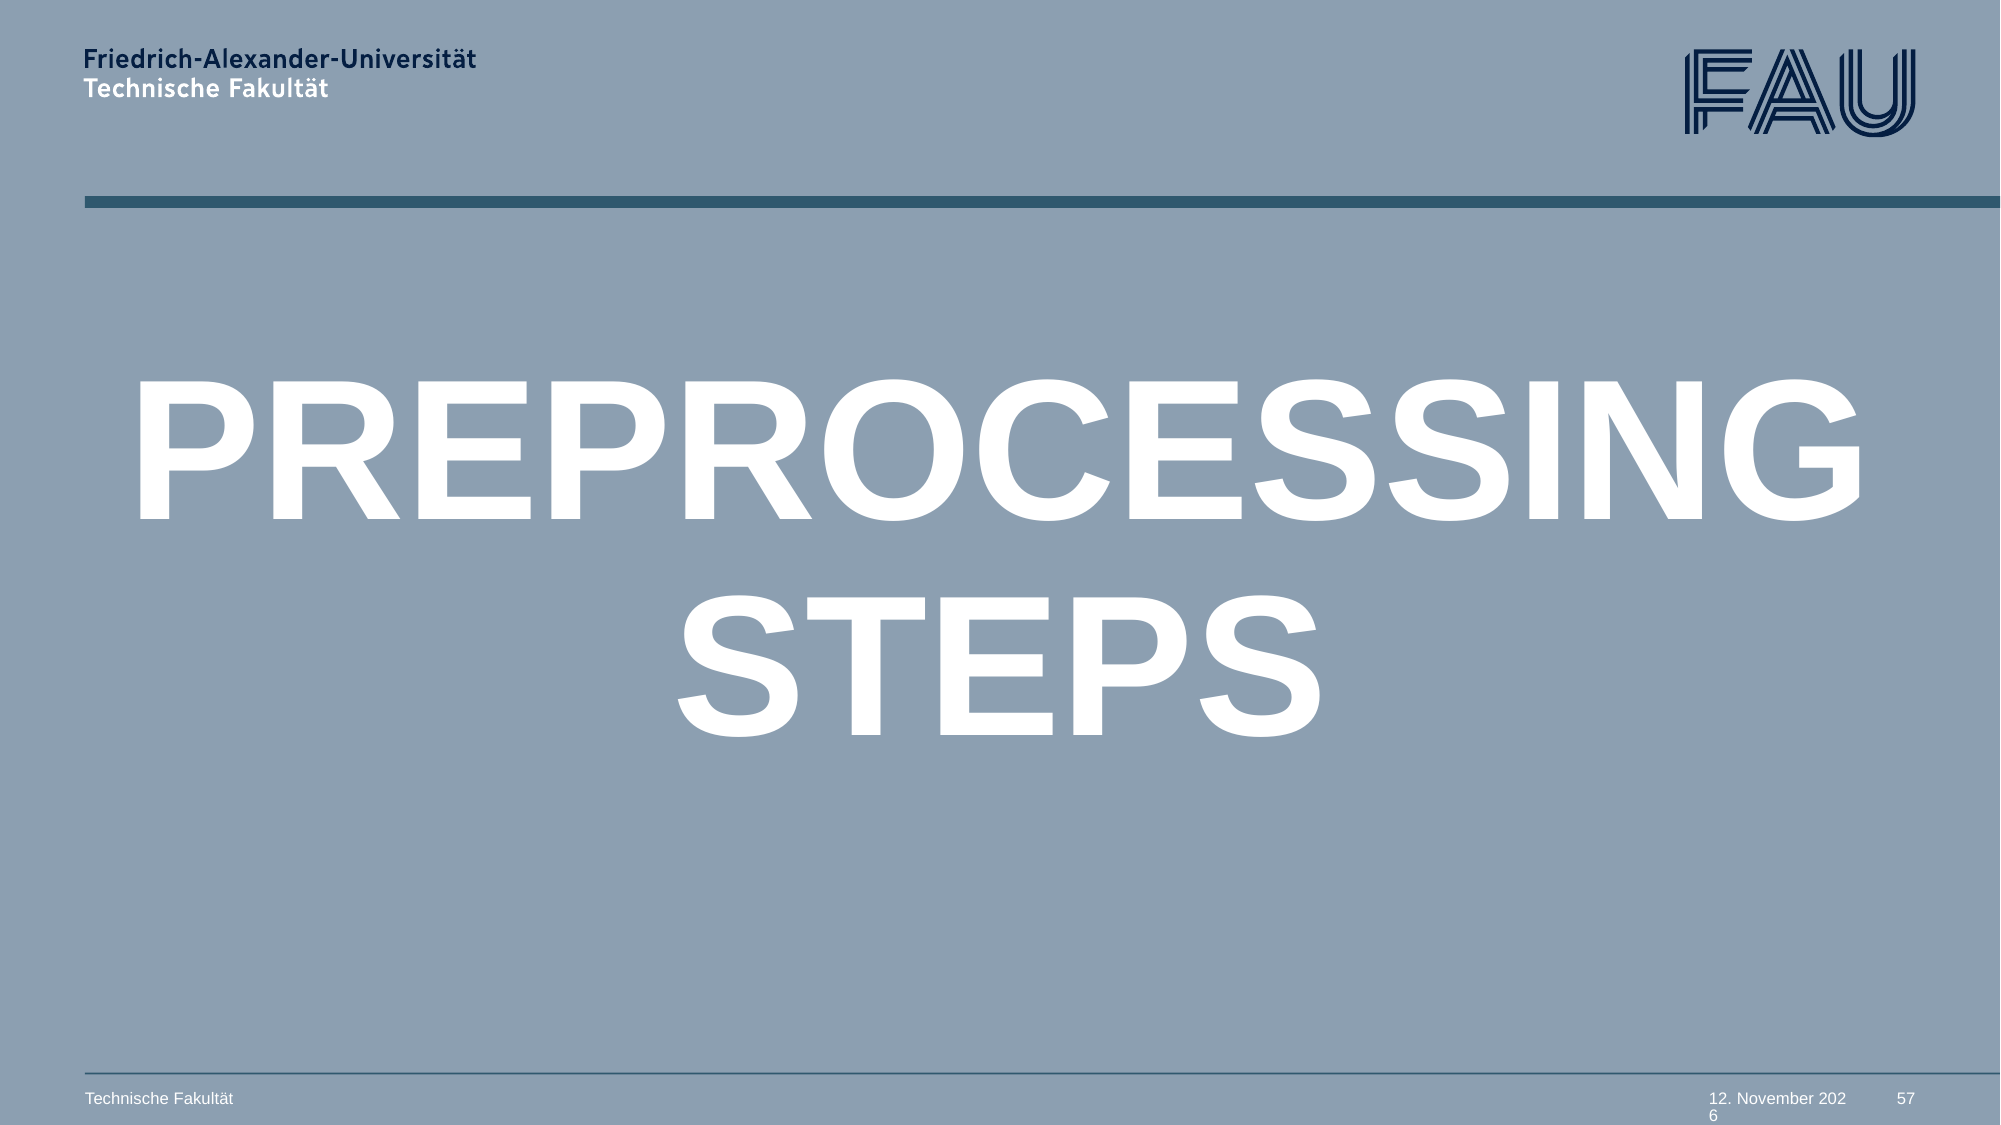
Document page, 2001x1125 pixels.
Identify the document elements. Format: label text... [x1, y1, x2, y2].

slide_number 57 [1883, 1088, 1916, 1109]
title PREPROCESSING STEPS [85, 344, 1916, 781]
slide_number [1708, 1088, 1849, 1109]
footer Technische Fakultät [85, 1088, 983, 1109]
